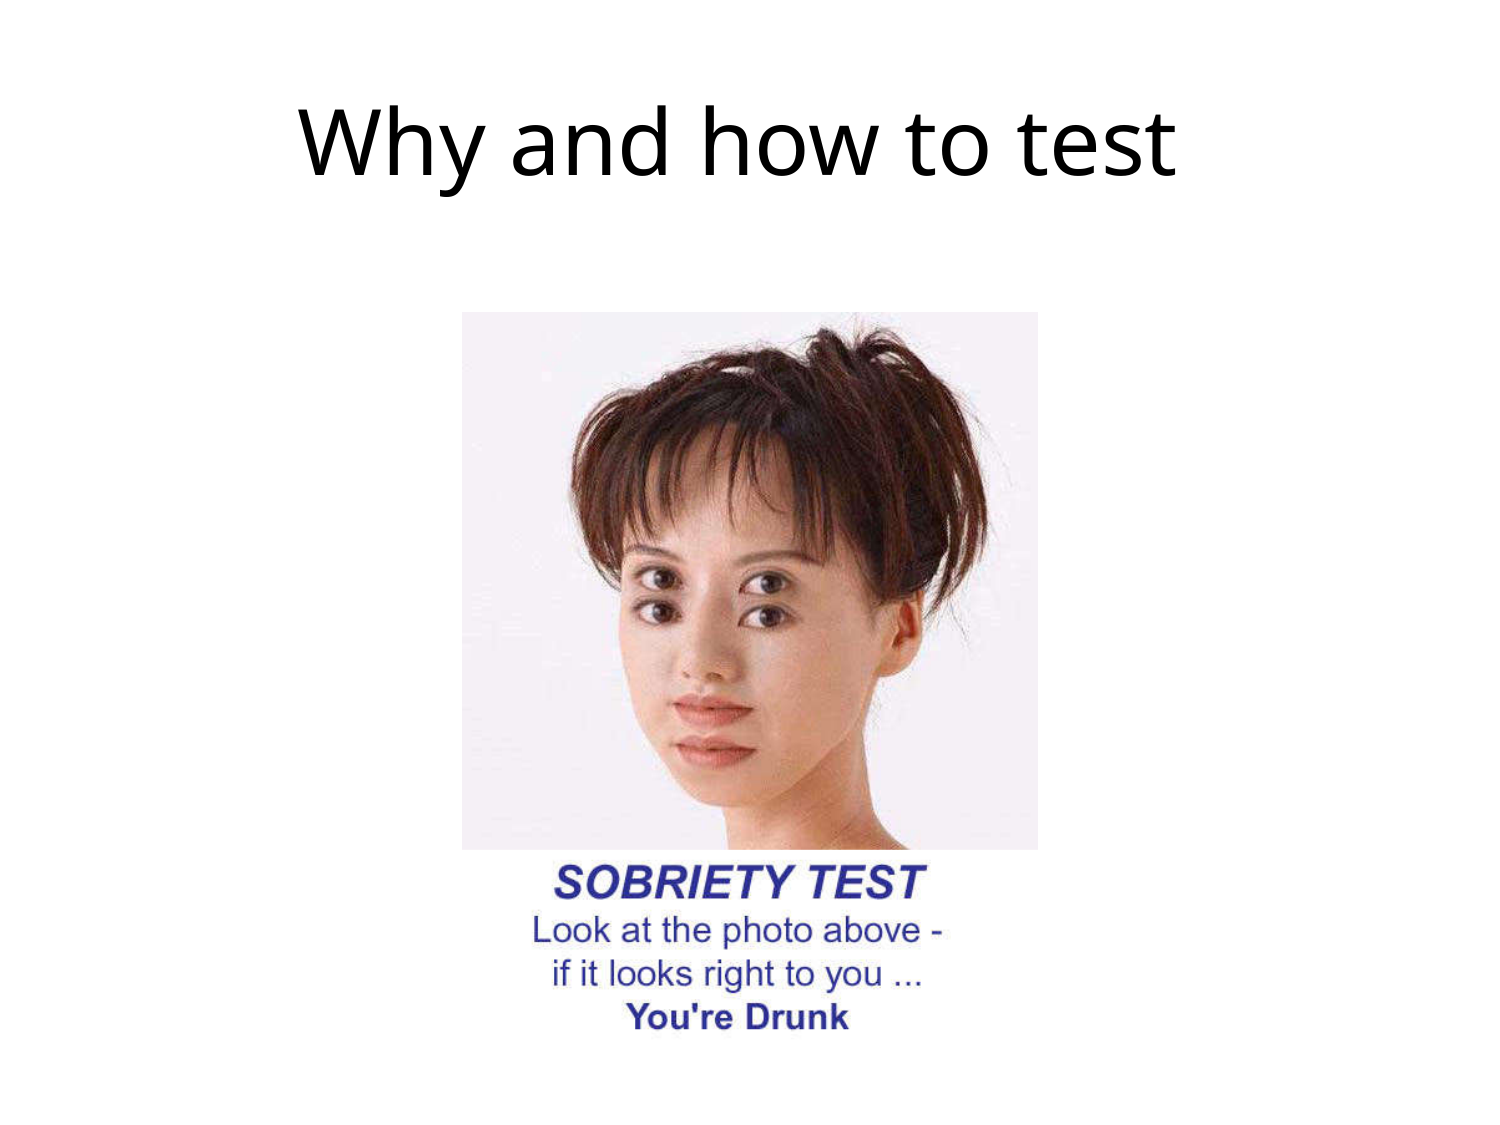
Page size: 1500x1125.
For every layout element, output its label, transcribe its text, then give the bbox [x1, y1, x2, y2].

picture [462, 312, 1038, 1049]
title Why and how to test [75, 45, 1425, 233]
